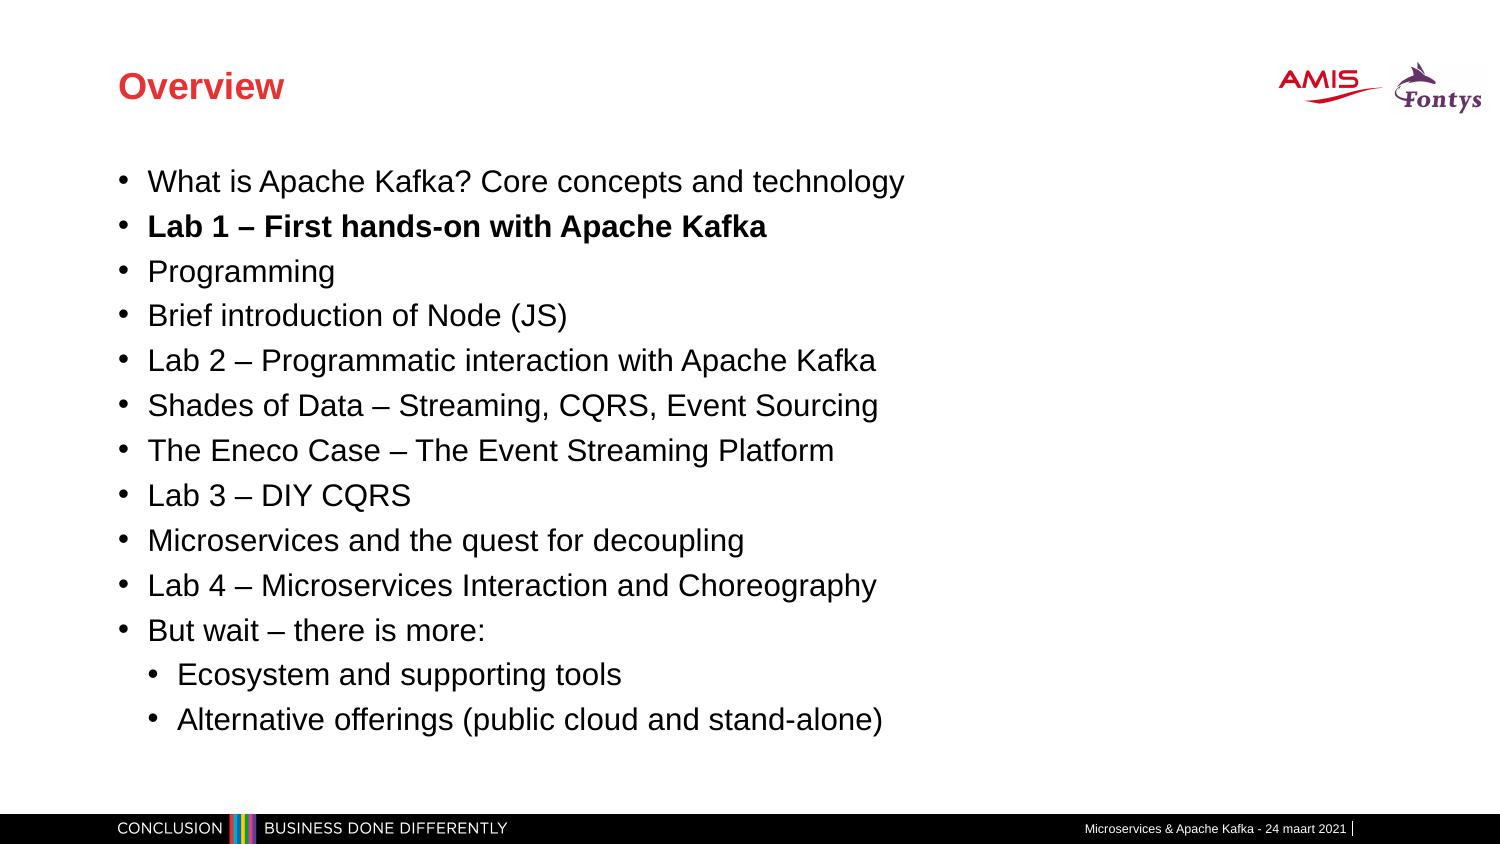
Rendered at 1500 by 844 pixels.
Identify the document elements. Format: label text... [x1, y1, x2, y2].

title Overview [118, 47, 1205, 130]
list What is Apache Kafka? Core concepts and technology Lab 1 – First hands-on with Apache Kafka Programming Brief introduction of Node (JS) Lab 2 – Programmatic interaction with Apache Kafka Shades of Data – Streaming, CQRS, Event Sourcing The Eneco Case – The Event Streaming Platform Lab 3 – DIY CQRS Microservices and the quest for decoupling Lab 4 – Microservices Interaction and Choreography But wait – there is more: Ecosystem and supporting tools Alternative offerings (public cloud and stand-alone) [118, 153, 1205, 774]
footer Microservices & Apache Kafka - 24 maart 2021 [814, 820, 1347, 839]
picture [1205, 58, 1489, 116]
picture [239, 814, 1500, 844]
picture [0, 814, 236, 844]
